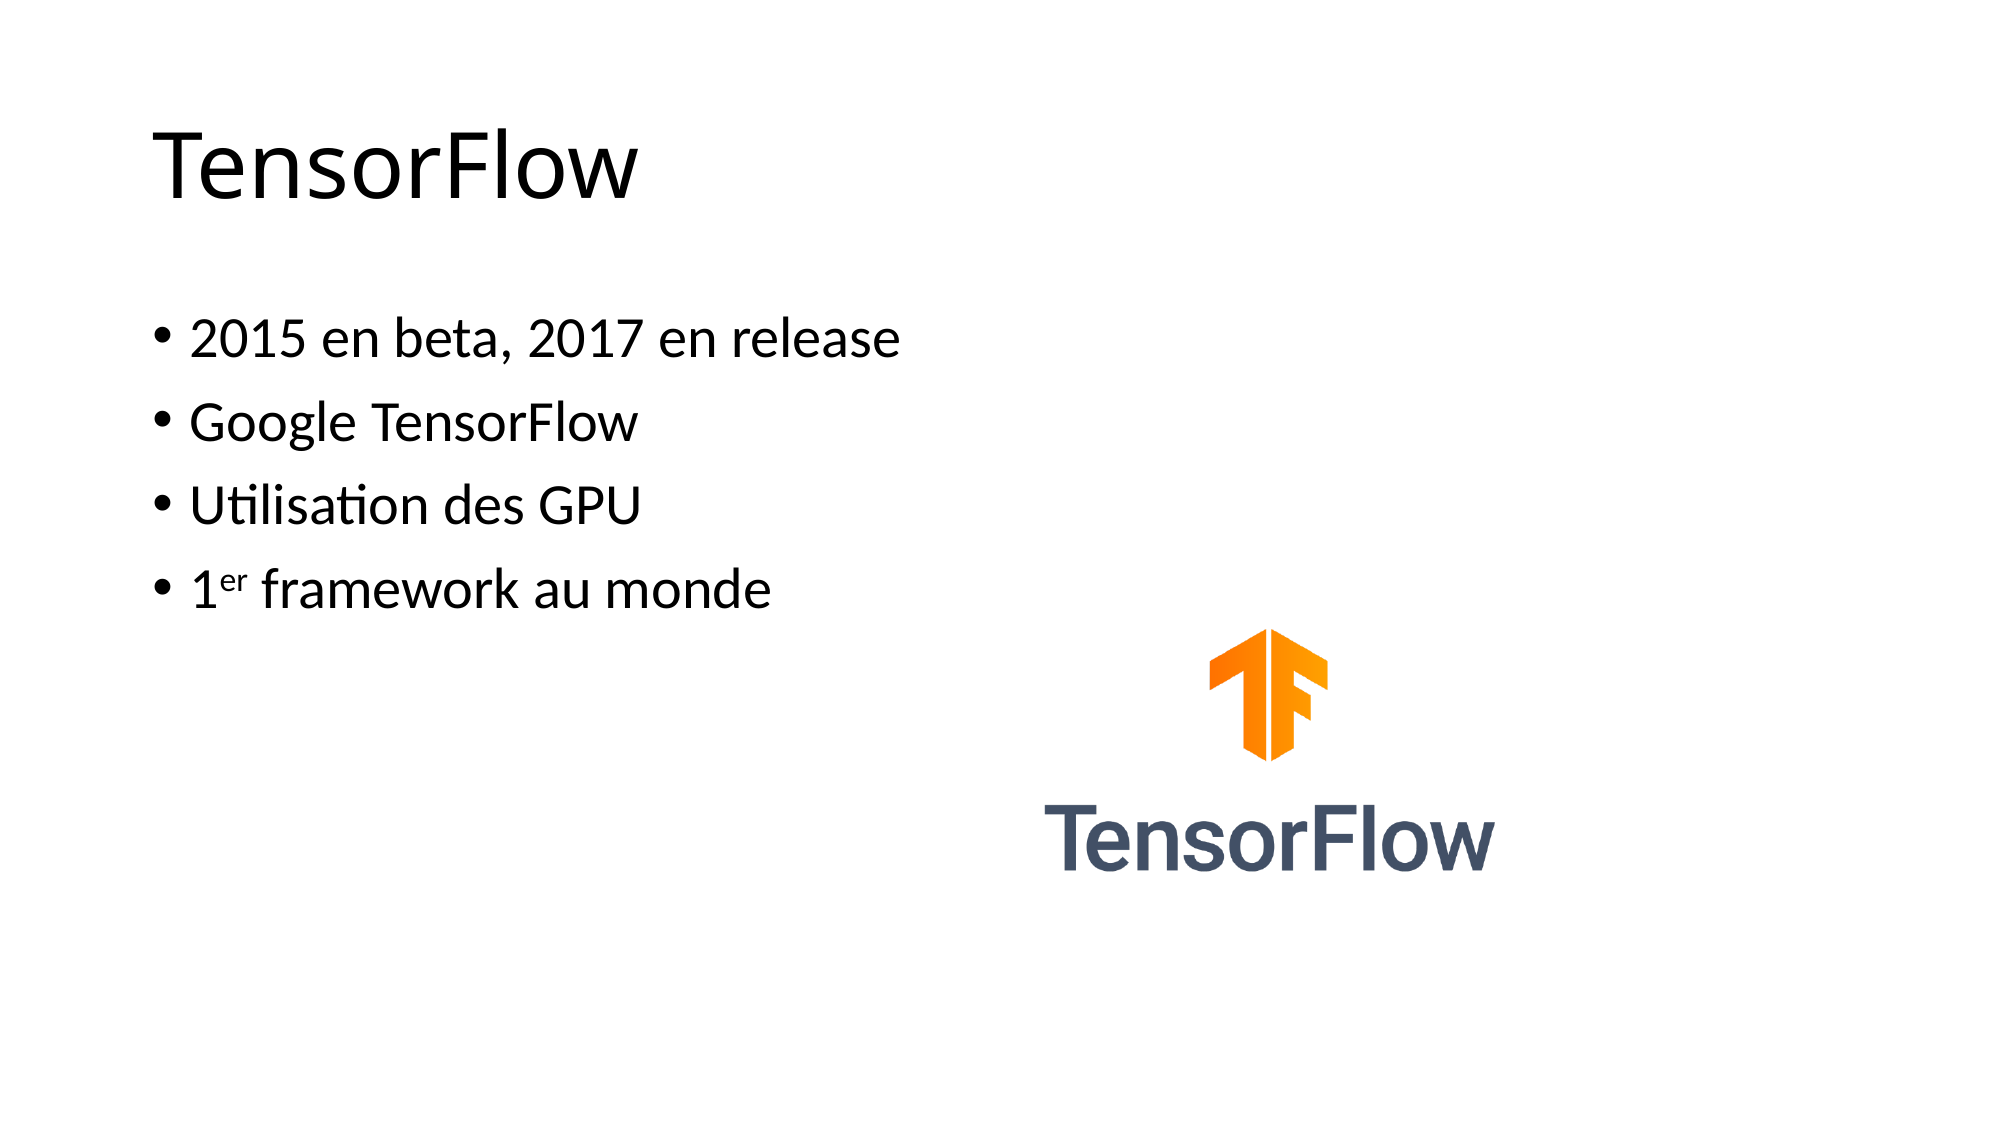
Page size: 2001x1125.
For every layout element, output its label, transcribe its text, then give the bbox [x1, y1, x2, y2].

picture [976, 562, 1561, 937]
list 2015 en beta, 2017 en release Google TensorFlow Utilisation des GPU 1er framework au monde [137, 299, 1863, 1014]
title TensorFlow [137, 59, 1863, 278]
